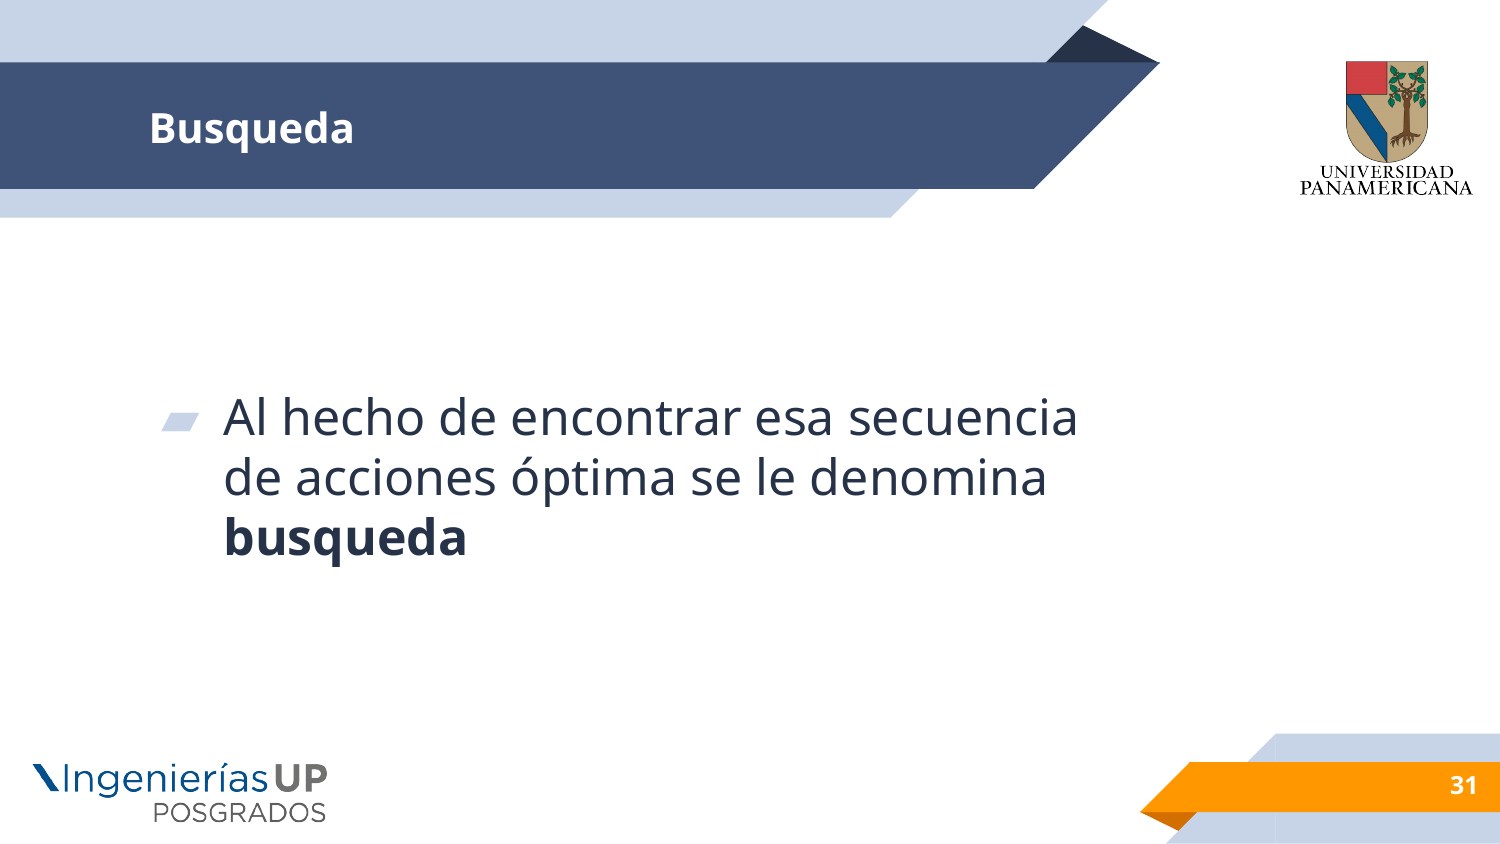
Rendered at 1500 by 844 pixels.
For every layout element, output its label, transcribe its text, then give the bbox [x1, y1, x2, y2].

picture [1286, 44, 1490, 210]
slide_number 31 [1249, 760, 1494, 813]
list Al hecho de encontrar esa secuencia de acciones óptima se le denomina busqueda [133, 217, 1140, 734]
picture [15, 737, 344, 844]
title Busqueda [133, 64, 1035, 190]
